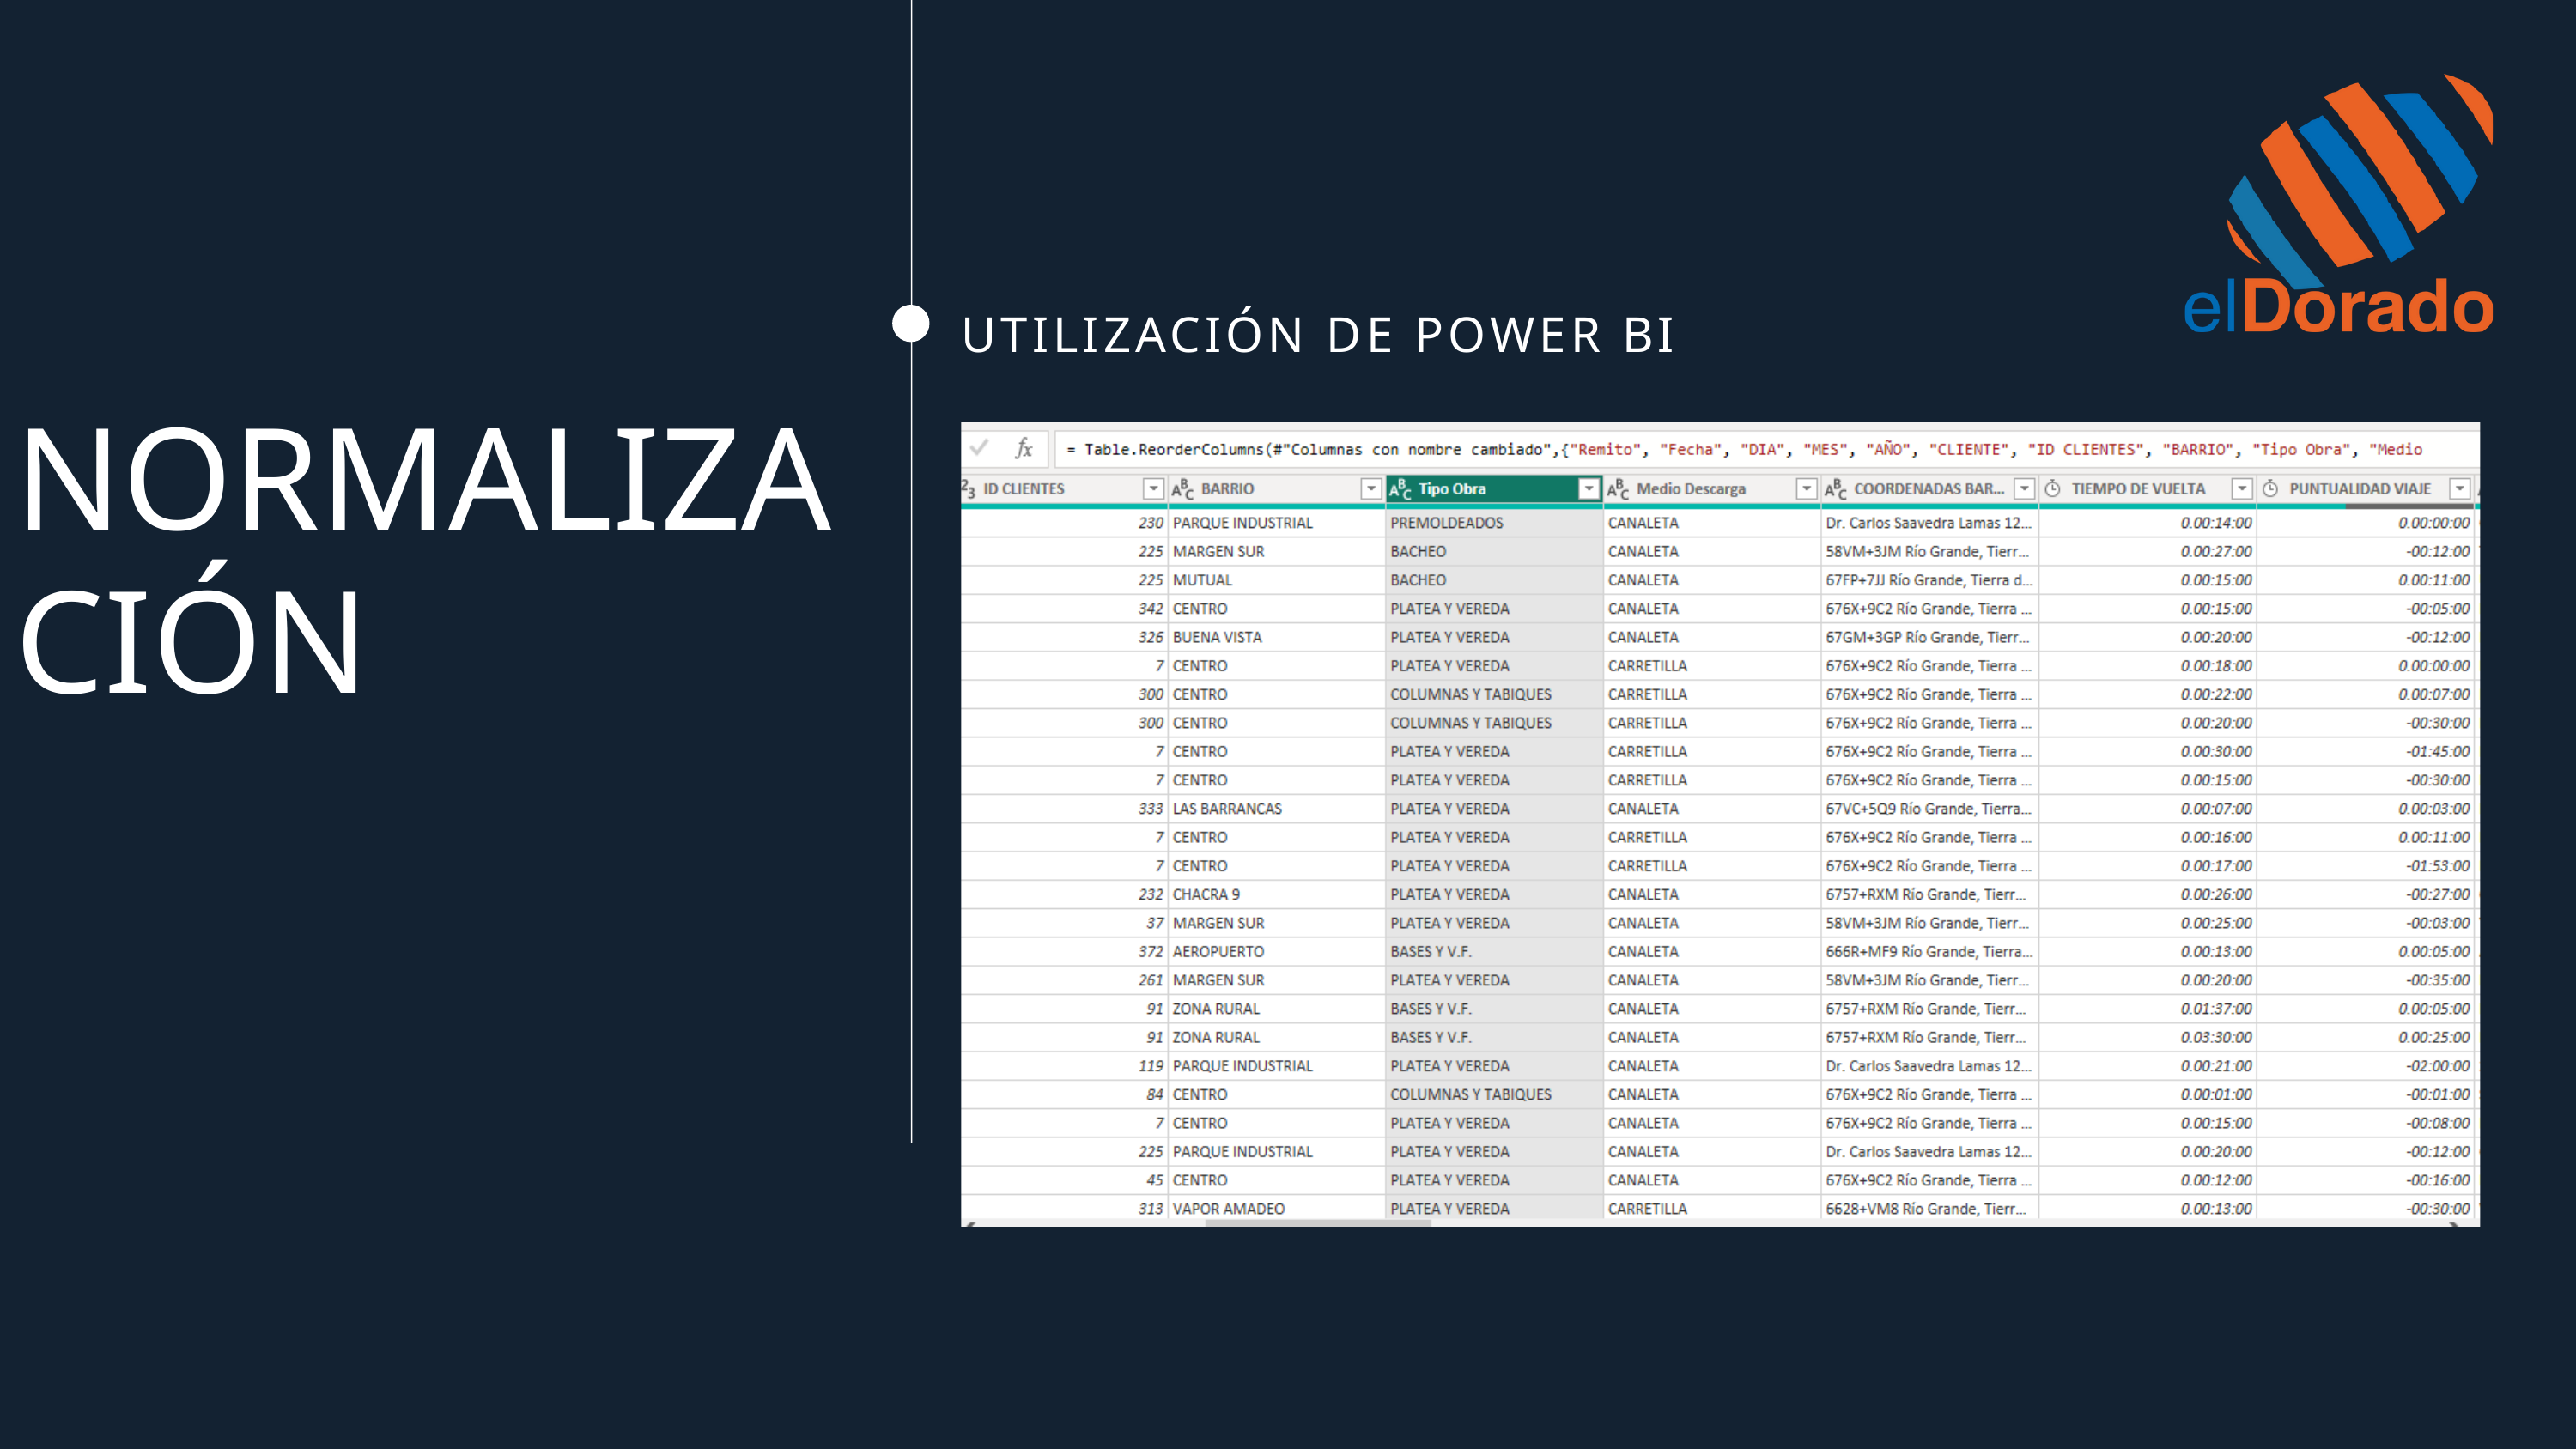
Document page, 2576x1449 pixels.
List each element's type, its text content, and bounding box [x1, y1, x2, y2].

text_box [2184, 74, 2494, 332]
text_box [891, 304, 930, 343]
text_box NORMALIZACIÓN [15, 396, 893, 721]
text_box UTILIZACIÓN DE POWER BI [961, 291, 2079, 362]
text_box [961, 422, 2481, 1227]
